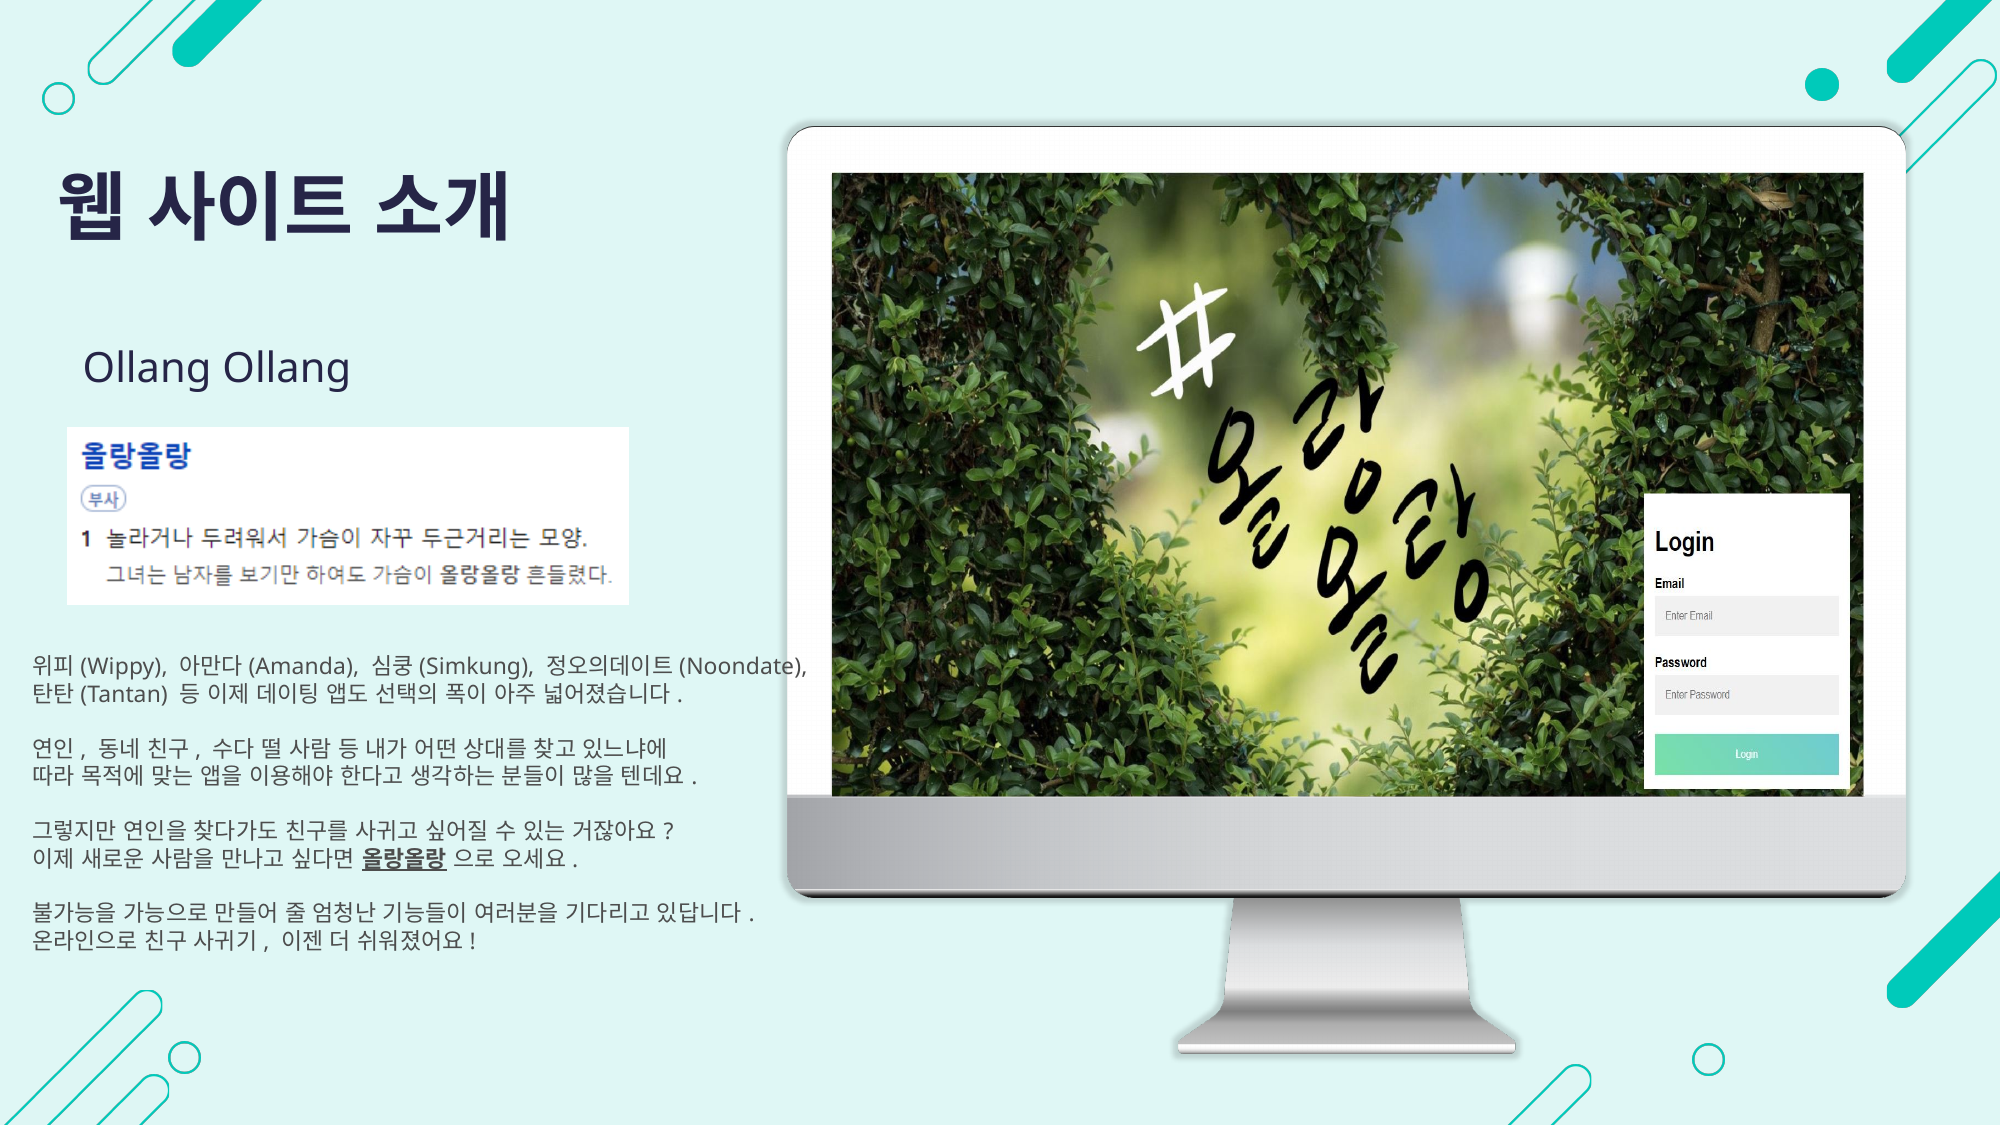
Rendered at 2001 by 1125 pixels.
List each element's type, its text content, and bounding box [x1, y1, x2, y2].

picture [0, 990, 201, 1125]
picture [87, 0, 313, 85]
picture [787, 0, 2000, 1076]
picture [67, 427, 629, 605]
text_box Ollang Ollang [67, 333, 787, 399]
text_box 위피(Wippy), 아만다(Amanda), 심쿵(Simkung), 정오의데이트(Noondate), 탄탄(Tantan) 등 이제 데이팅 앱도 선택의 폭이 아주 넓어졌습니다. 연인, 동네 친구, 수다 떨 사람 등 내가 어떤 상대를 찾고 있느냐에 따라 목적에 맞는 앱을 이용해야 한다고 생각하는 분들이 많을 텐데요. 그렇지만 연인을 찾다가도 친구를 사귀고 싶어질 수 있는 거잖아요? 이제 새로운 사람을 만나고 싶다면 올랑올랑 으로 오세요. 불가능을 가능으로 만들어 줄 엄청난 기능들이 여러분을 기다리고 있답니다. 온라인으로 친구 사귀기, 이젠 더 쉬워졌어요! [17, 644, 787, 962]
text_box 웹 사이트 소개 [42, 152, 787, 258]
picture [42, 82, 75, 115]
picture [1422, 1064, 1592, 1125]
